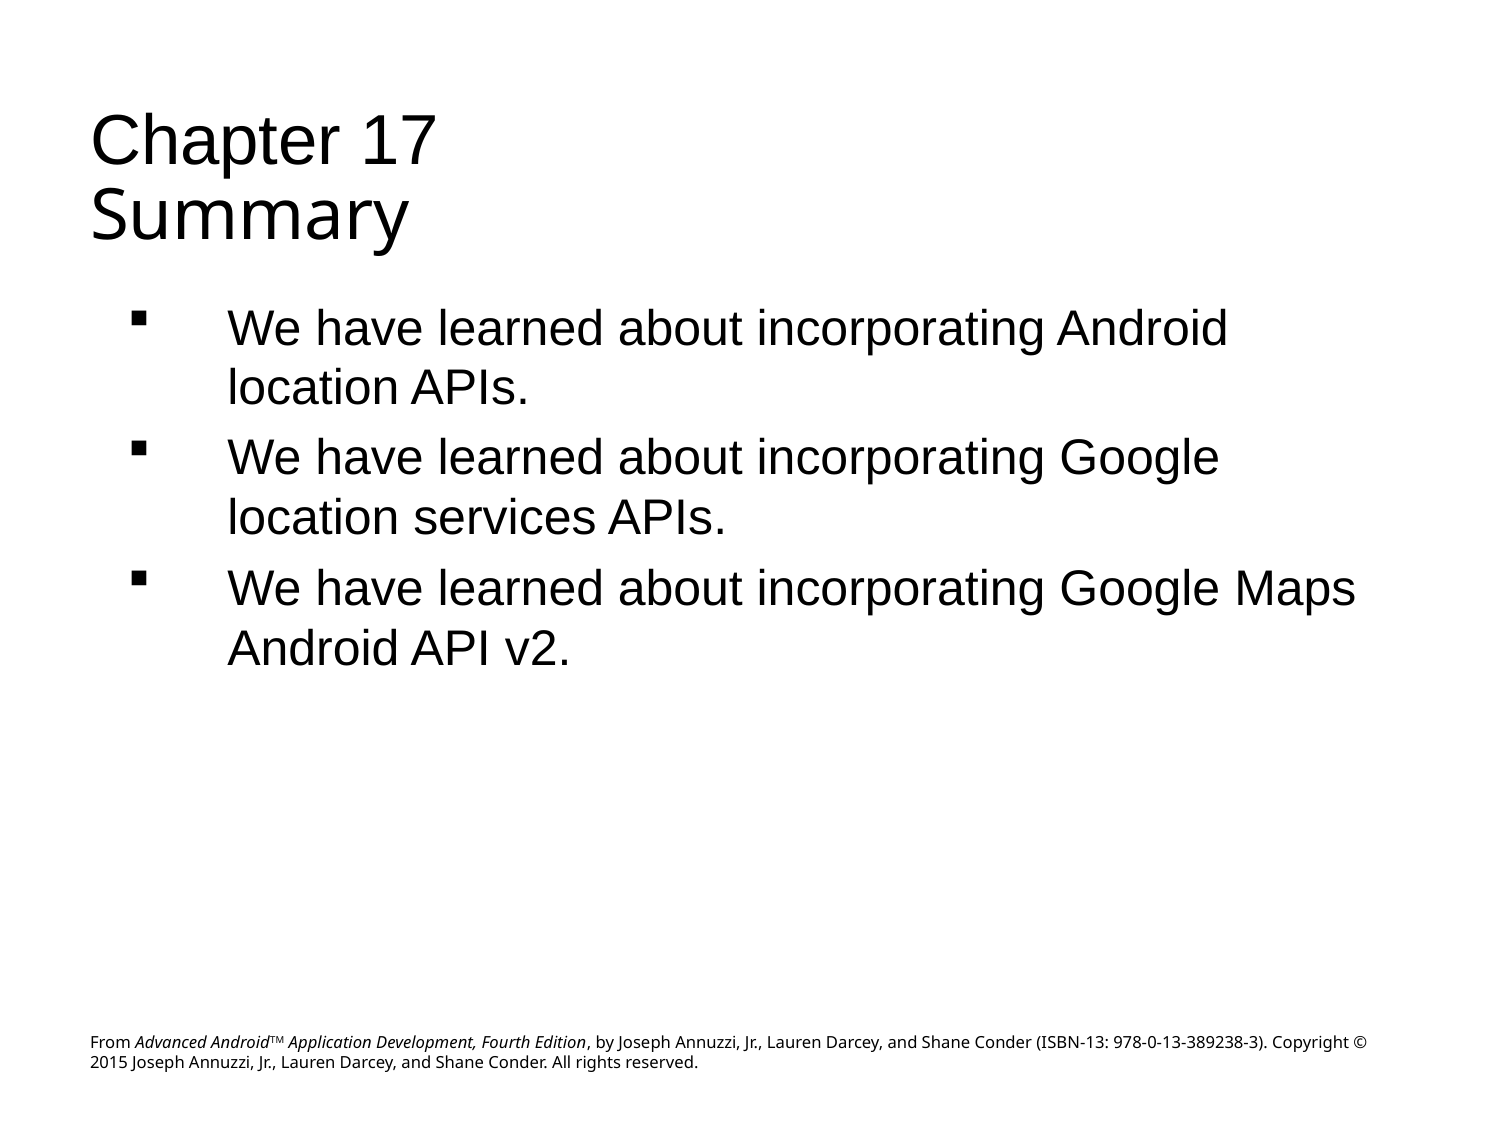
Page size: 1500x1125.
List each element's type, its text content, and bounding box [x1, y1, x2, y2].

title Chapter 17 Summary [75, 45, 900, 313]
footer From Advanced AndroidTM Application Development, Fourth Edition, by Joseph Annuzzi, Jr., Lauren Darcey, and Shane Conder (ISBN-13: 978-0-13-389238-3). Copyright © 2015 Joseph Annuzzi, Jr., Lauren Darcey, and Shane Conder. All rights reserved. [74, 1024, 1426, 1103]
list We have learned about incorporating Android location APIs. We have learned about incorporating Google location services APIs. We have learned about incorporating Google Maps Android API v2. [112, 287, 1388, 1024]
